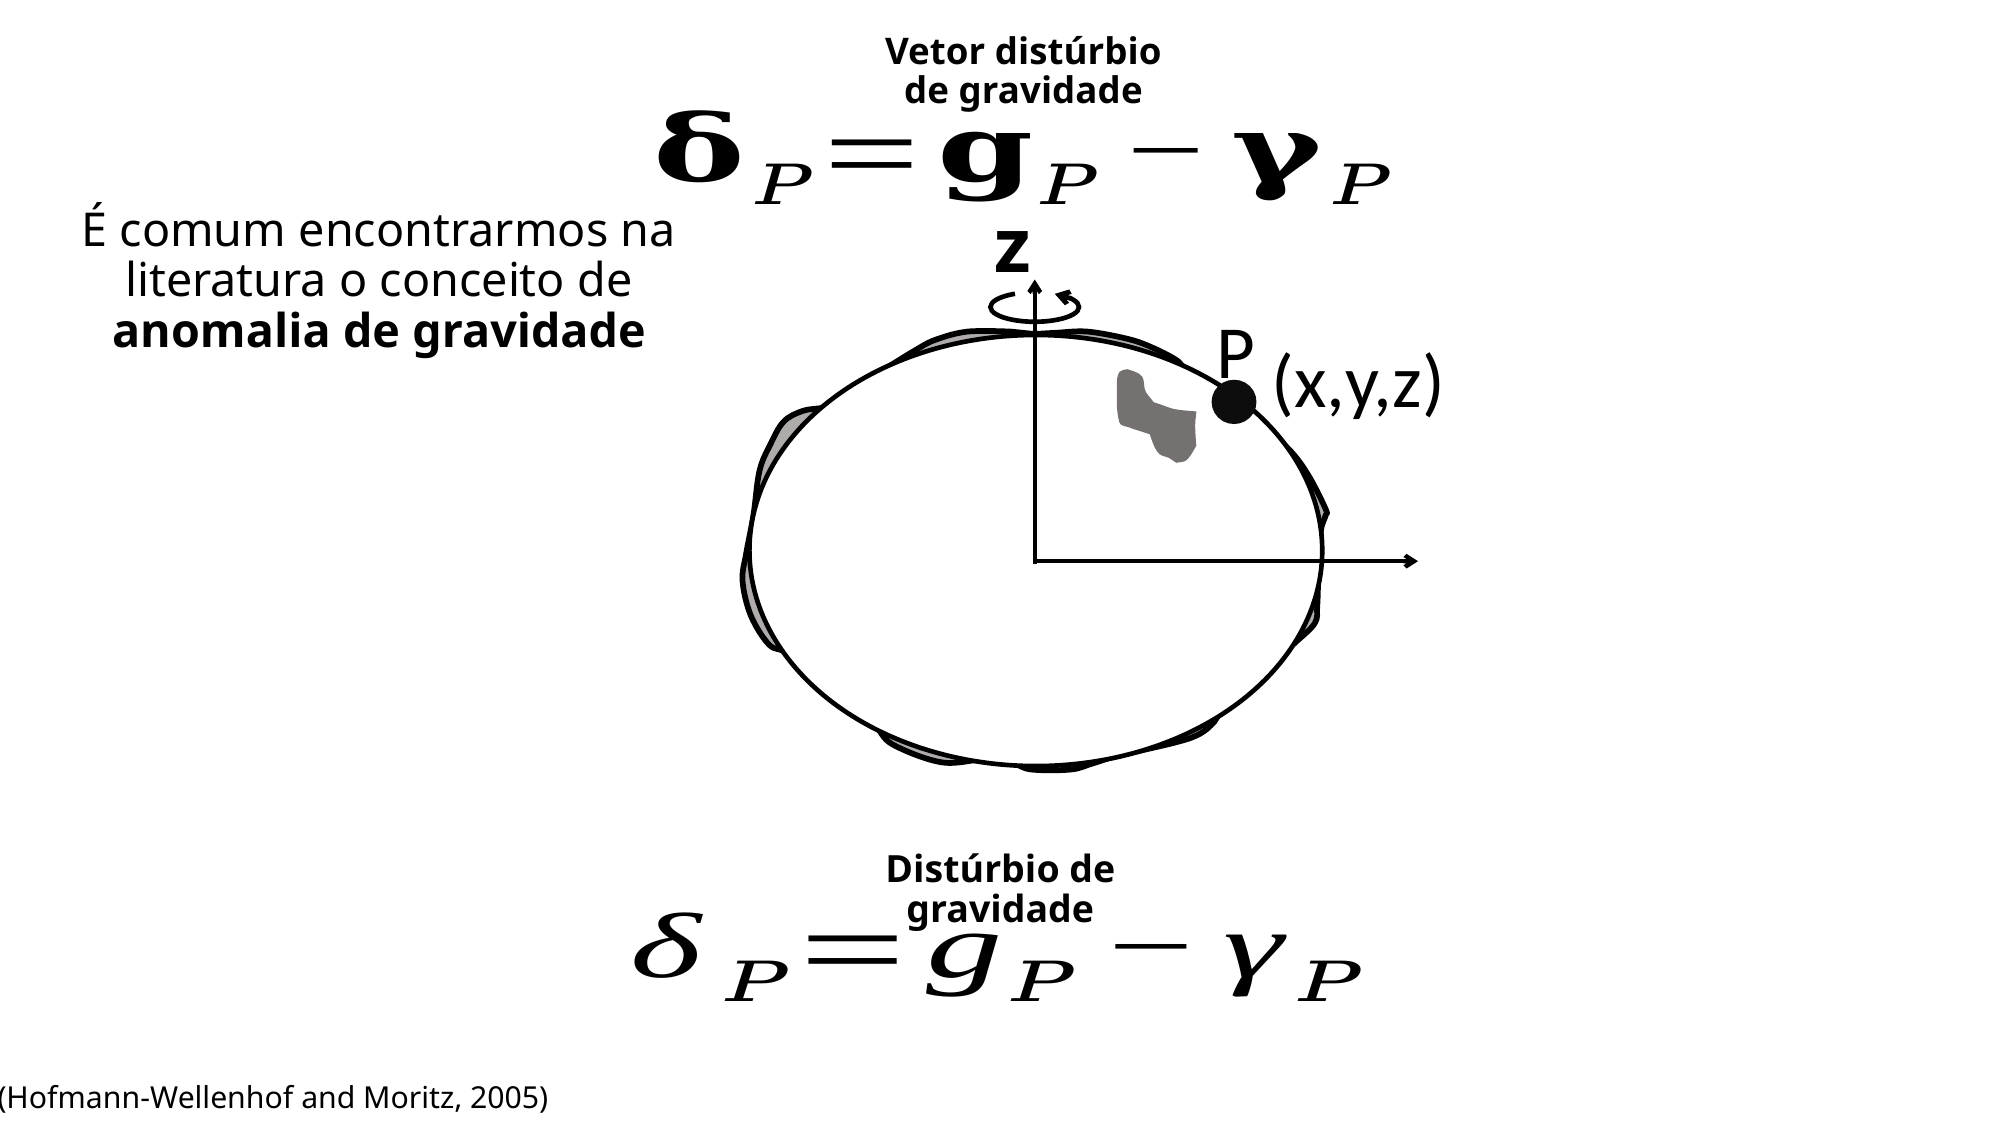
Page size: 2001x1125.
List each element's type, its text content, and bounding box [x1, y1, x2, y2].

text_box [897, 329, 1033, 360]
text_box [879, 733, 970, 764]
text_box É comum encontrarmos na literatura o conceito de anomalia de gravidade [55, 194, 703, 365]
text_box z [975, 188, 1050, 296]
text_box [1154, 719, 1218, 749]
text_box [748, 333, 1323, 768]
text_box [753, 407, 819, 507]
text_box [1037, 333, 1324, 559]
text_box [989, 296, 1034, 323]
text_box [1019, 762, 1101, 772]
text_box [1211, 401, 1257, 425]
text_box (x,y,z) [1271, 332, 1446, 423]
text_box (Hofmann-Wellenhof and Moritz, 2005) [0, 1067, 570, 1123]
text_box [1292, 451, 1329, 530]
text_box [1296, 592, 1319, 644]
text_box [1035, 290, 1080, 323]
text_box P [1201, 295, 1267, 401]
text_box [741, 538, 781, 652]
text_box Vetor distúrbio de gravidade [856, 22, 1191, 120]
text_box [1037, 330, 1182, 363]
text_box [1116, 369, 1197, 463]
text_box Distúrbio de gravidade [833, 841, 1168, 939]
